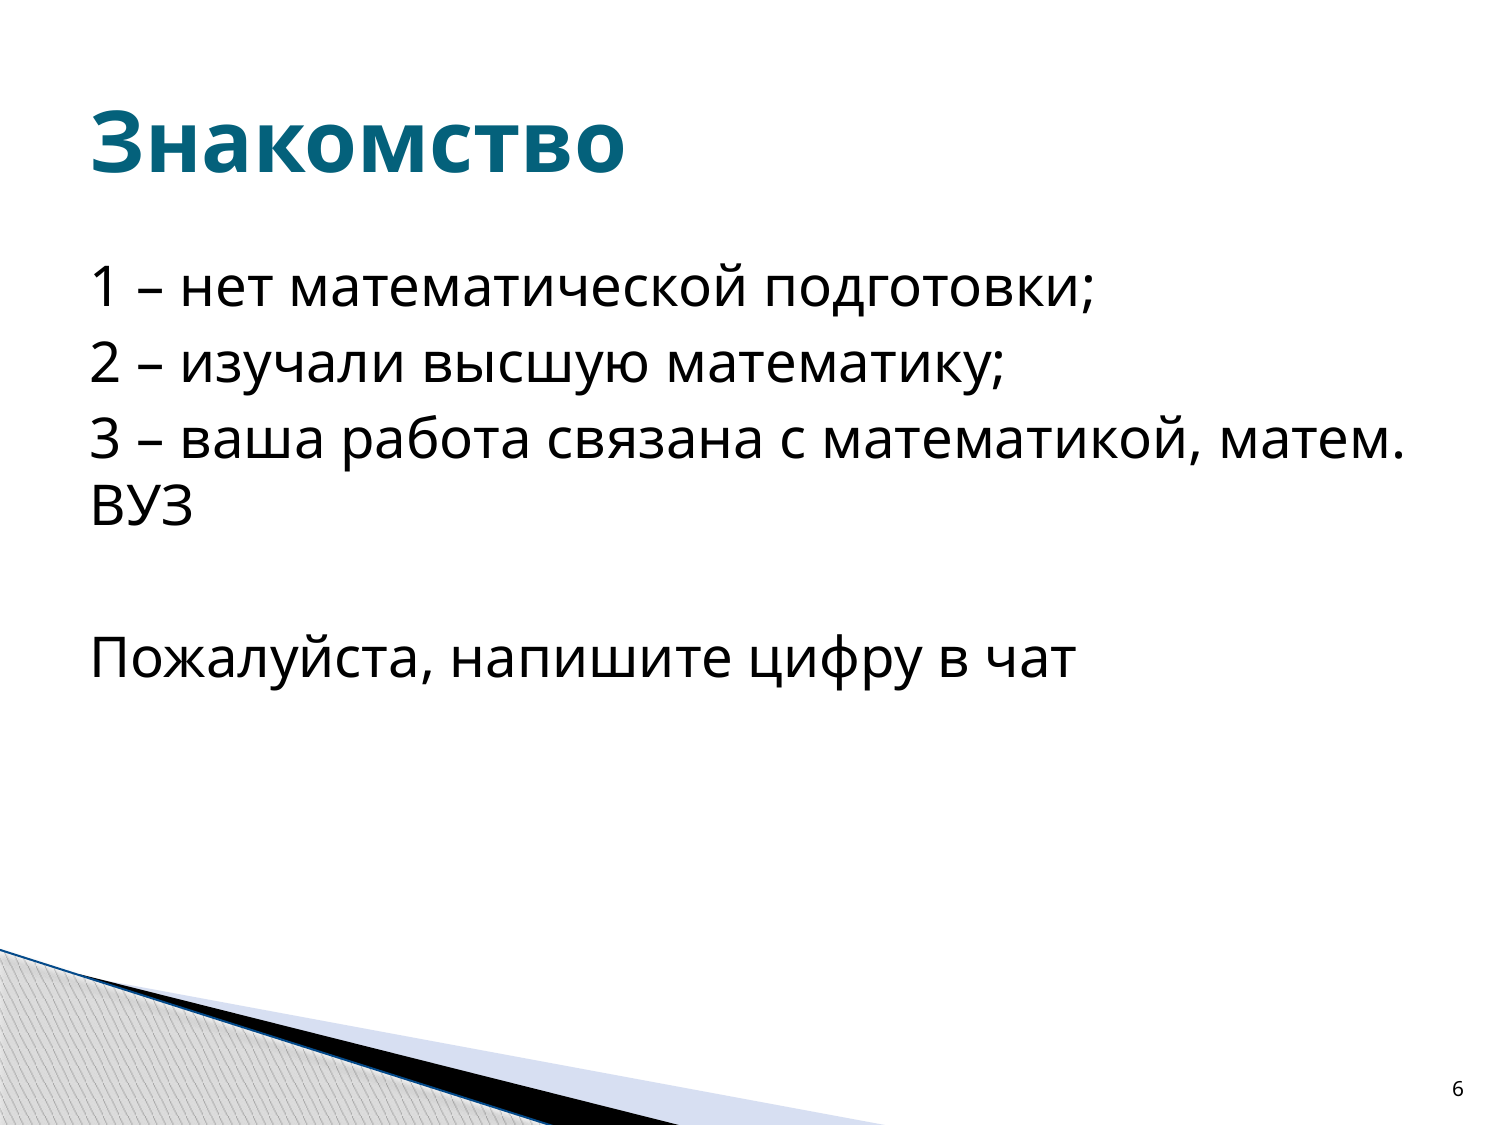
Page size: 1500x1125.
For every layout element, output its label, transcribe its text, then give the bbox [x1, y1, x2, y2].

list 1 – нет математической подготовки; 2 – изучали высшую математику; 3 – ваша работа связана с математикой, матем. ВУЗ Пожалуйста, напишите цифру в чат [75, 243, 1425, 986]
title Знакомство [75, 45, 1425, 233]
slide_number 6 [1418, 1051, 1479, 1112]
